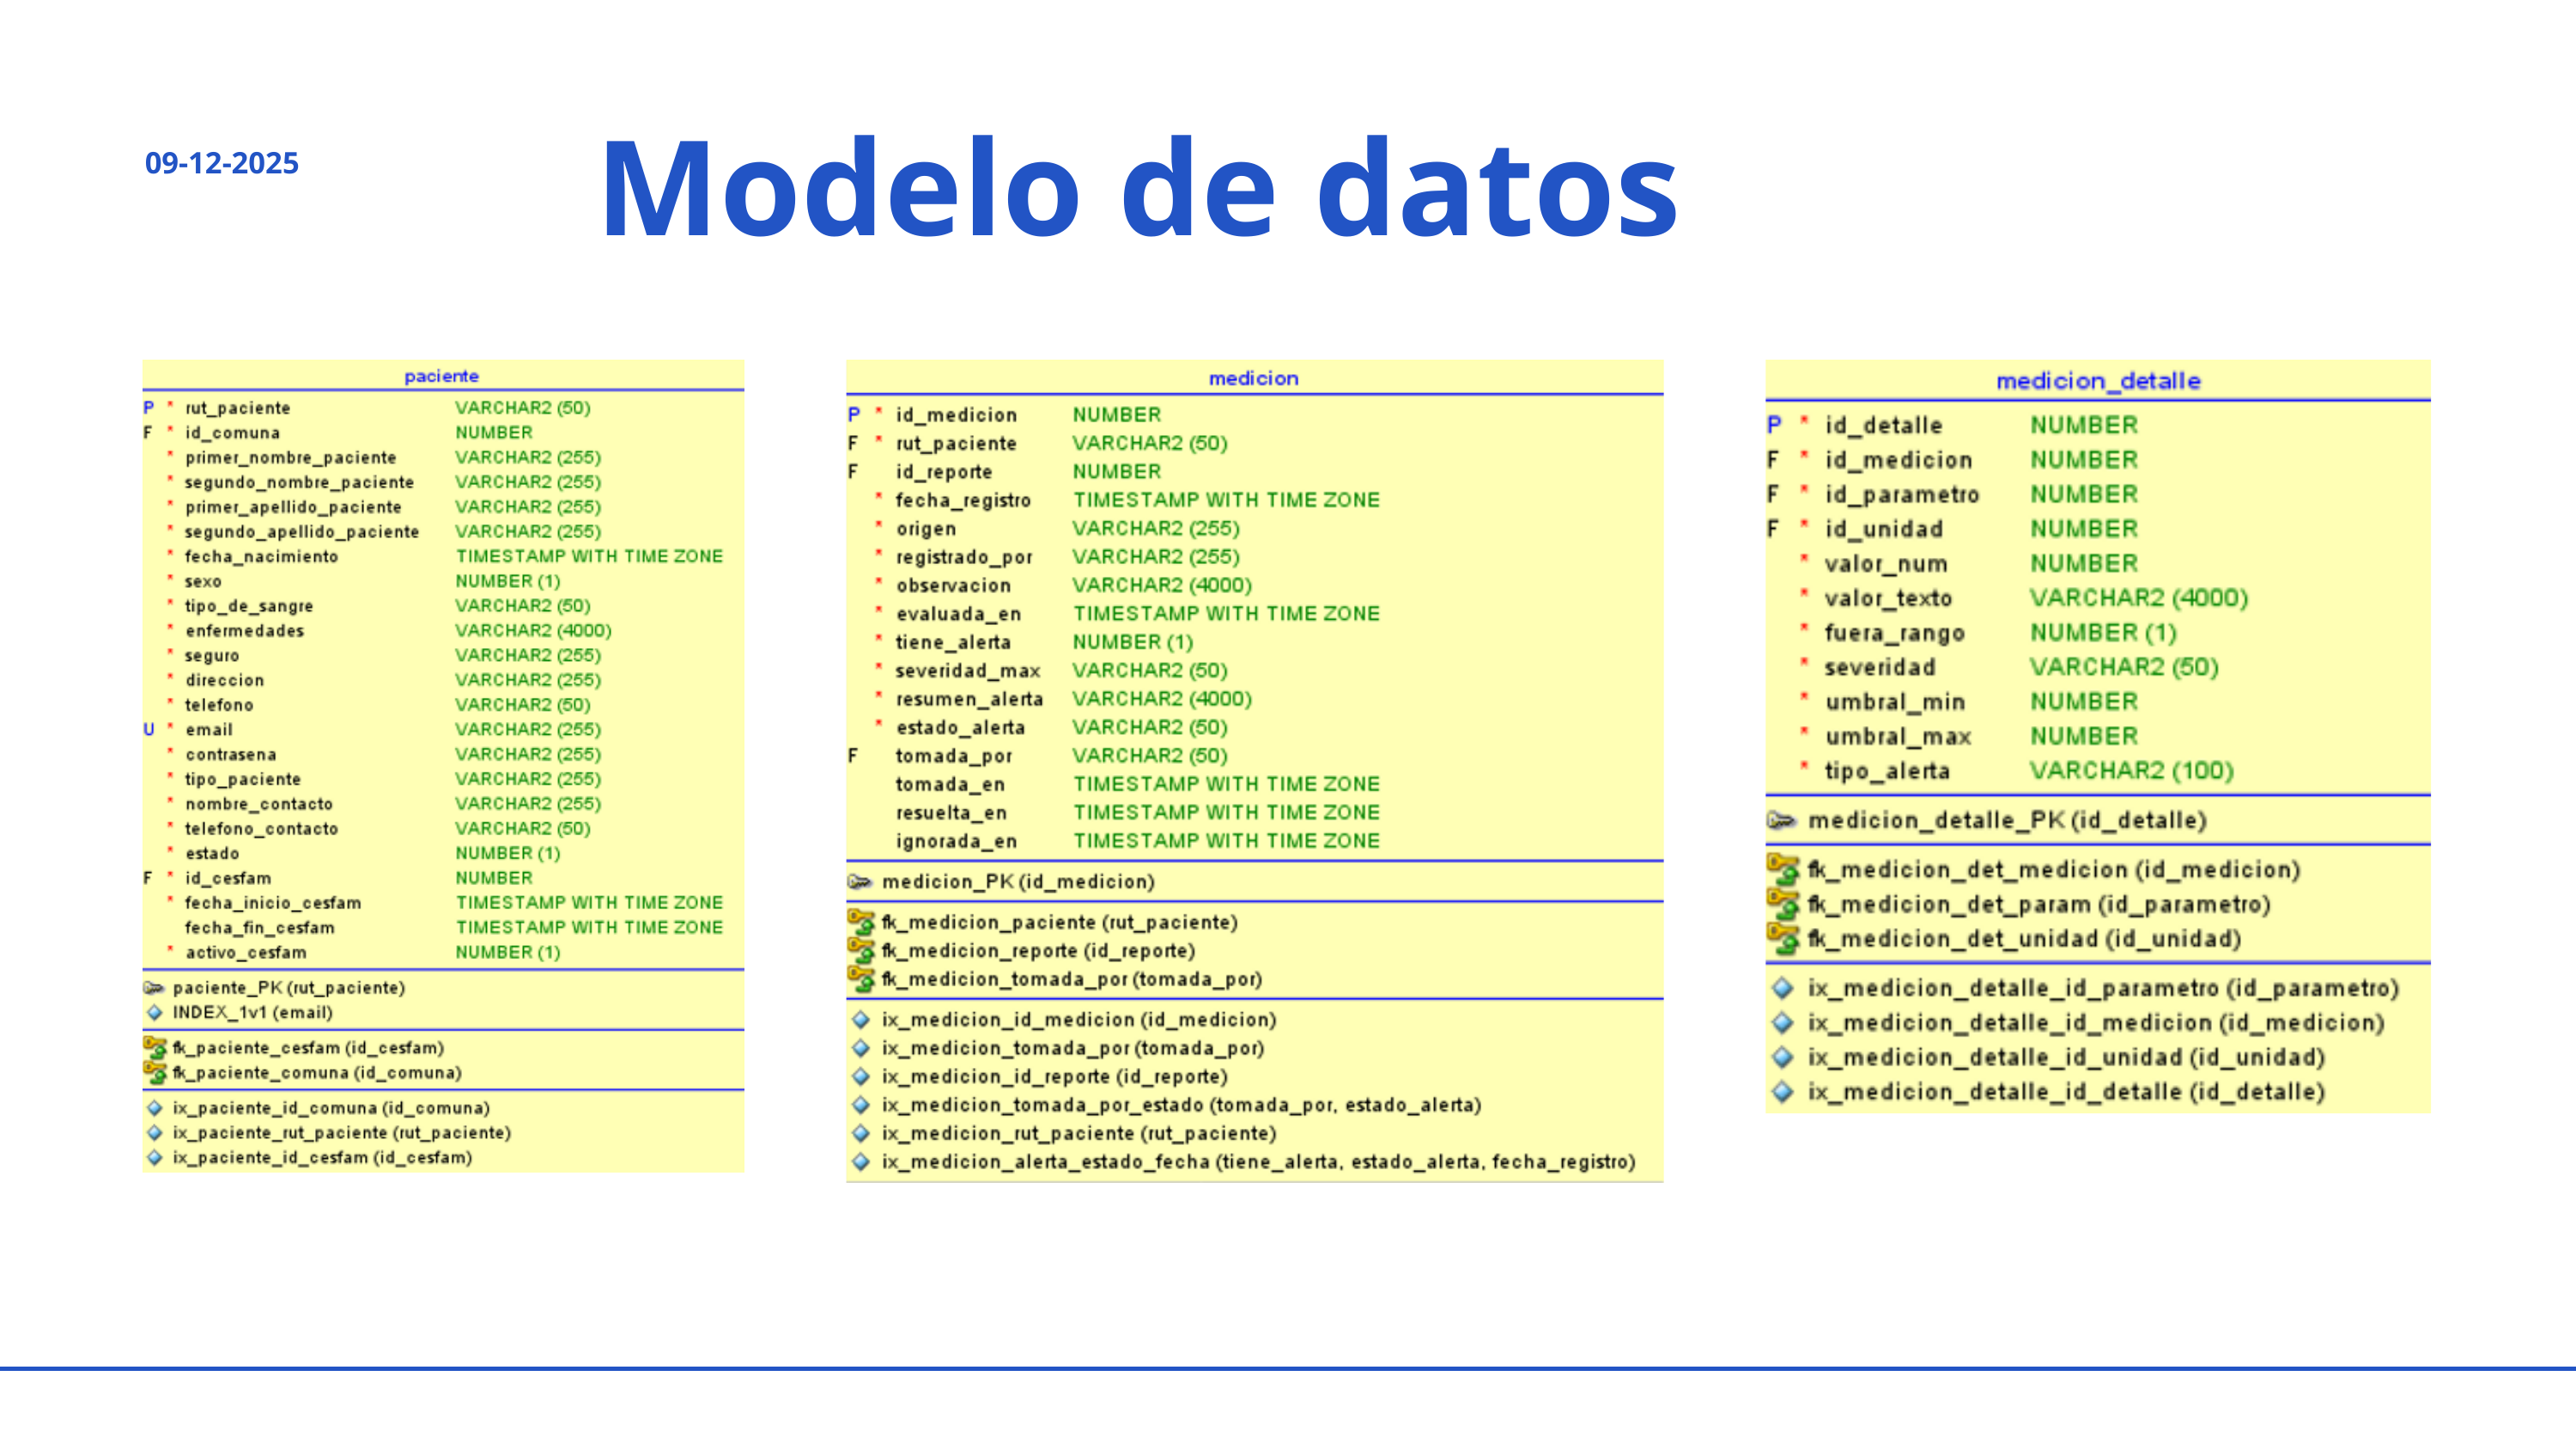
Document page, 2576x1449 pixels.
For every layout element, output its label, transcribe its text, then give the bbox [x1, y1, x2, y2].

text_box [846, 360, 1664, 1183]
text_box Modelo de datos [595, 77, 1981, 263]
text_box 09-12-2025 [144, 137, 407, 180]
text_box [1765, 360, 2432, 1113]
text_box [143, 360, 744, 1173]
